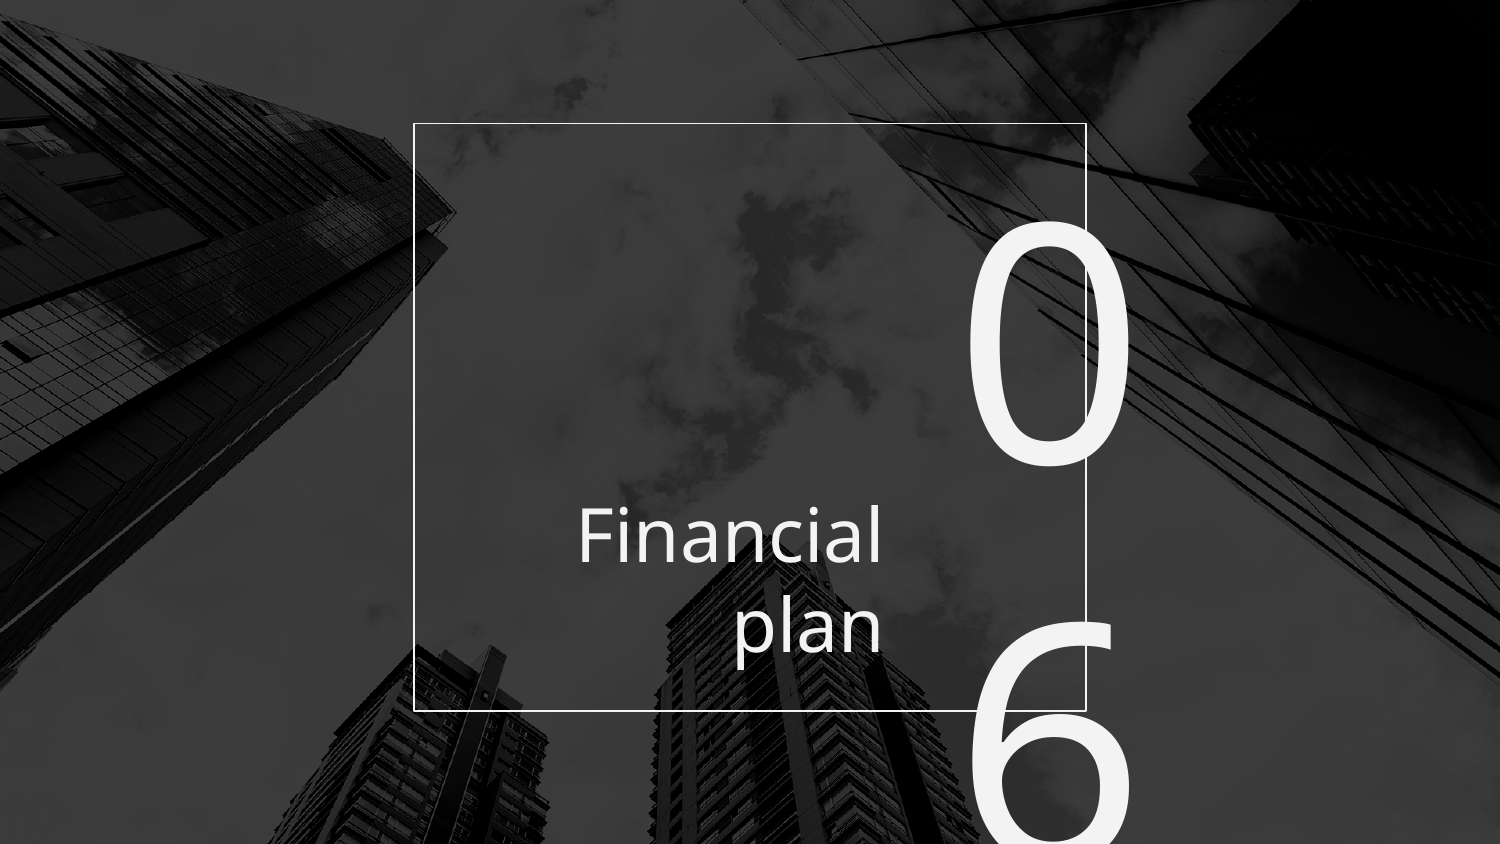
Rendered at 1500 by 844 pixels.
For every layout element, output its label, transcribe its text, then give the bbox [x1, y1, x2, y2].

title 06 [939, 396, 1323, 663]
picture [0, 0, 1500, 844]
text_box [413, 123, 1087, 712]
title Financial plan [436, 416, 900, 683]
